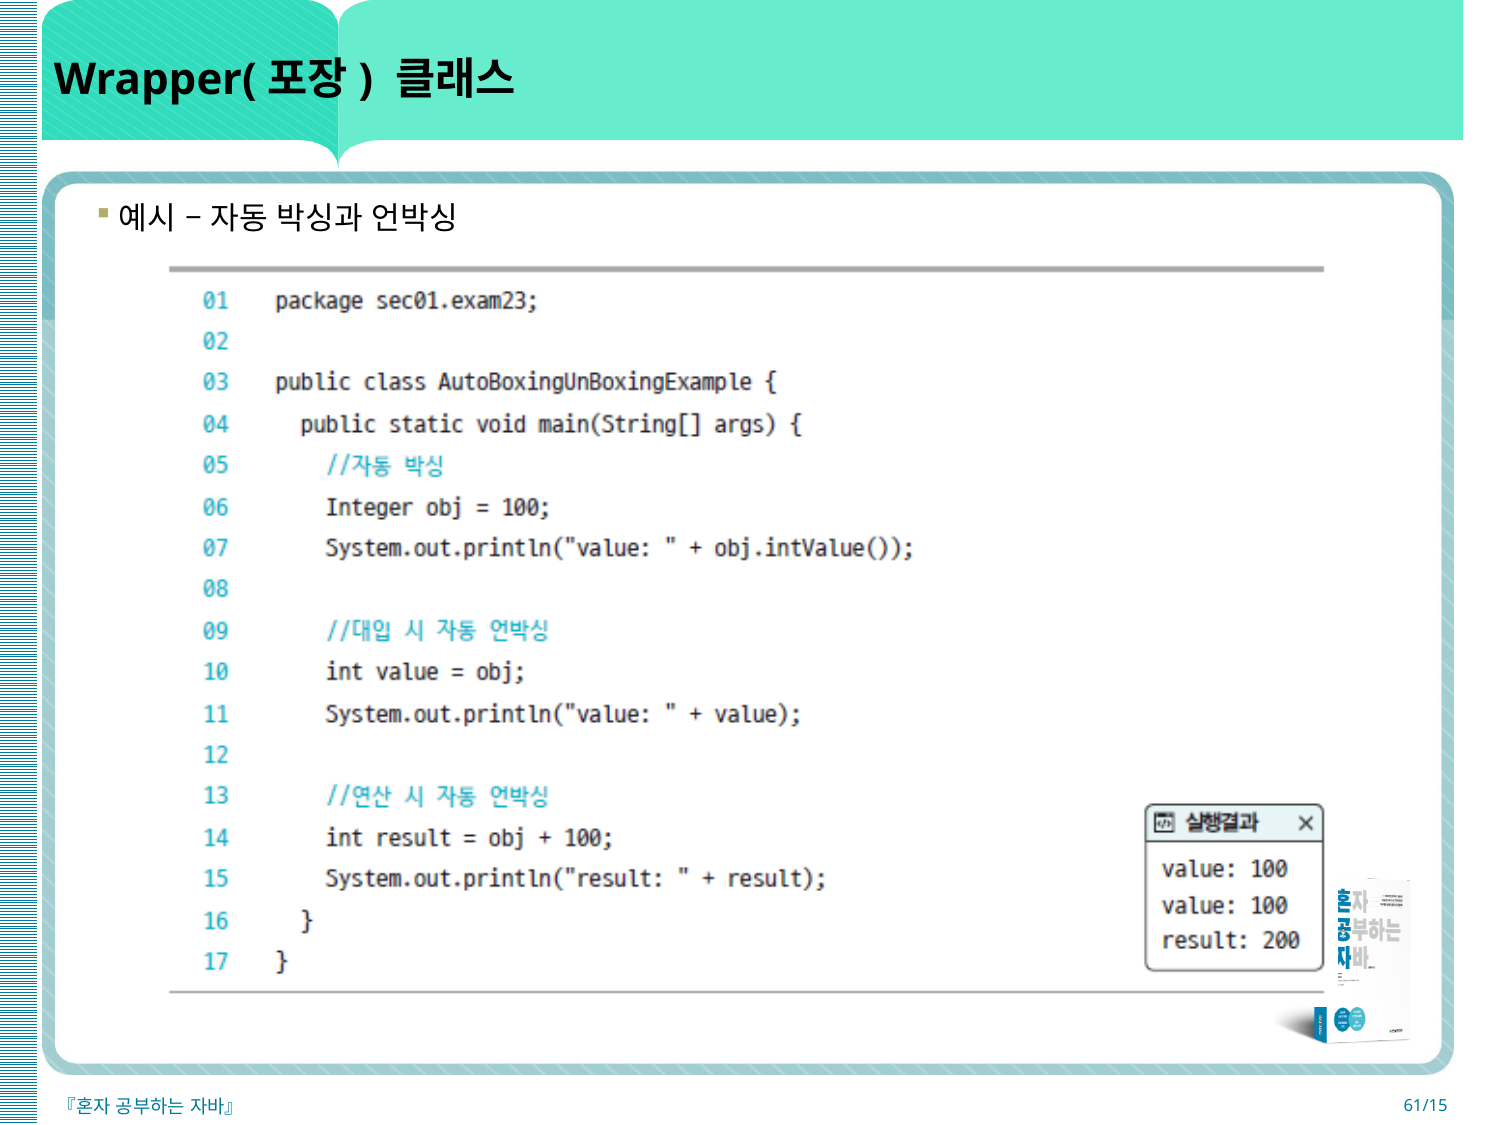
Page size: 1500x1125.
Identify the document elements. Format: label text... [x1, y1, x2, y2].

picture [1243, 797, 1488, 1122]
picture [68, 1097, 75, 1110]
picture [116, 1102, 131, 1107]
picture [225, 1102, 232, 1115]
picture [42, 0, 1463, 187]
title Wrapper(포장) 클래스 [39, 42, 1280, 138]
list 예시 – 자동 박싱과 언박싱 [37, 187, 1463, 1091]
picture [162, 259, 1338, 1007]
